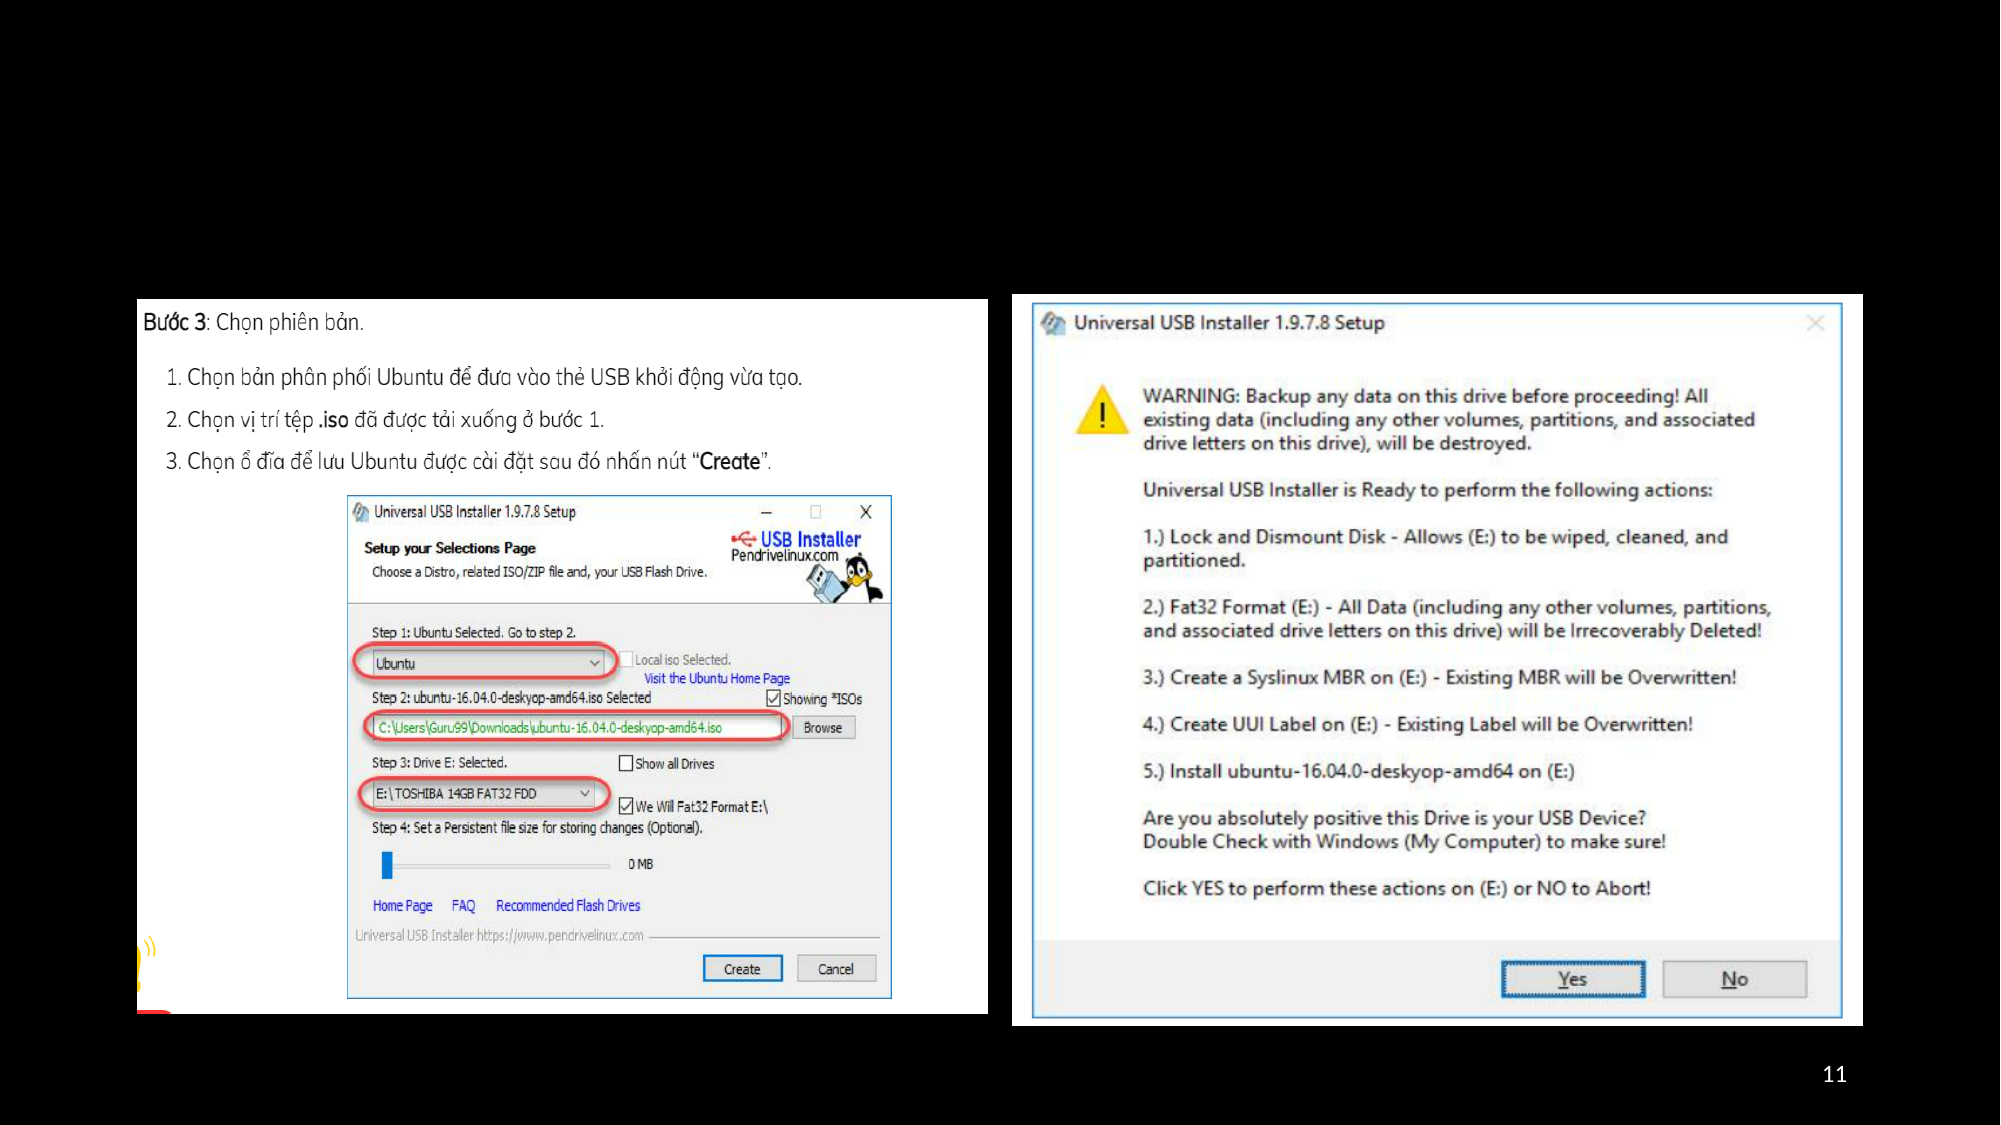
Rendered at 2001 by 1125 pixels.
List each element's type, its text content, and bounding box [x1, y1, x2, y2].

picture [137, 299, 988, 1014]
picture [1012, 294, 1863, 1026]
slide_number 11 [1412, 1042, 1863, 1103]
